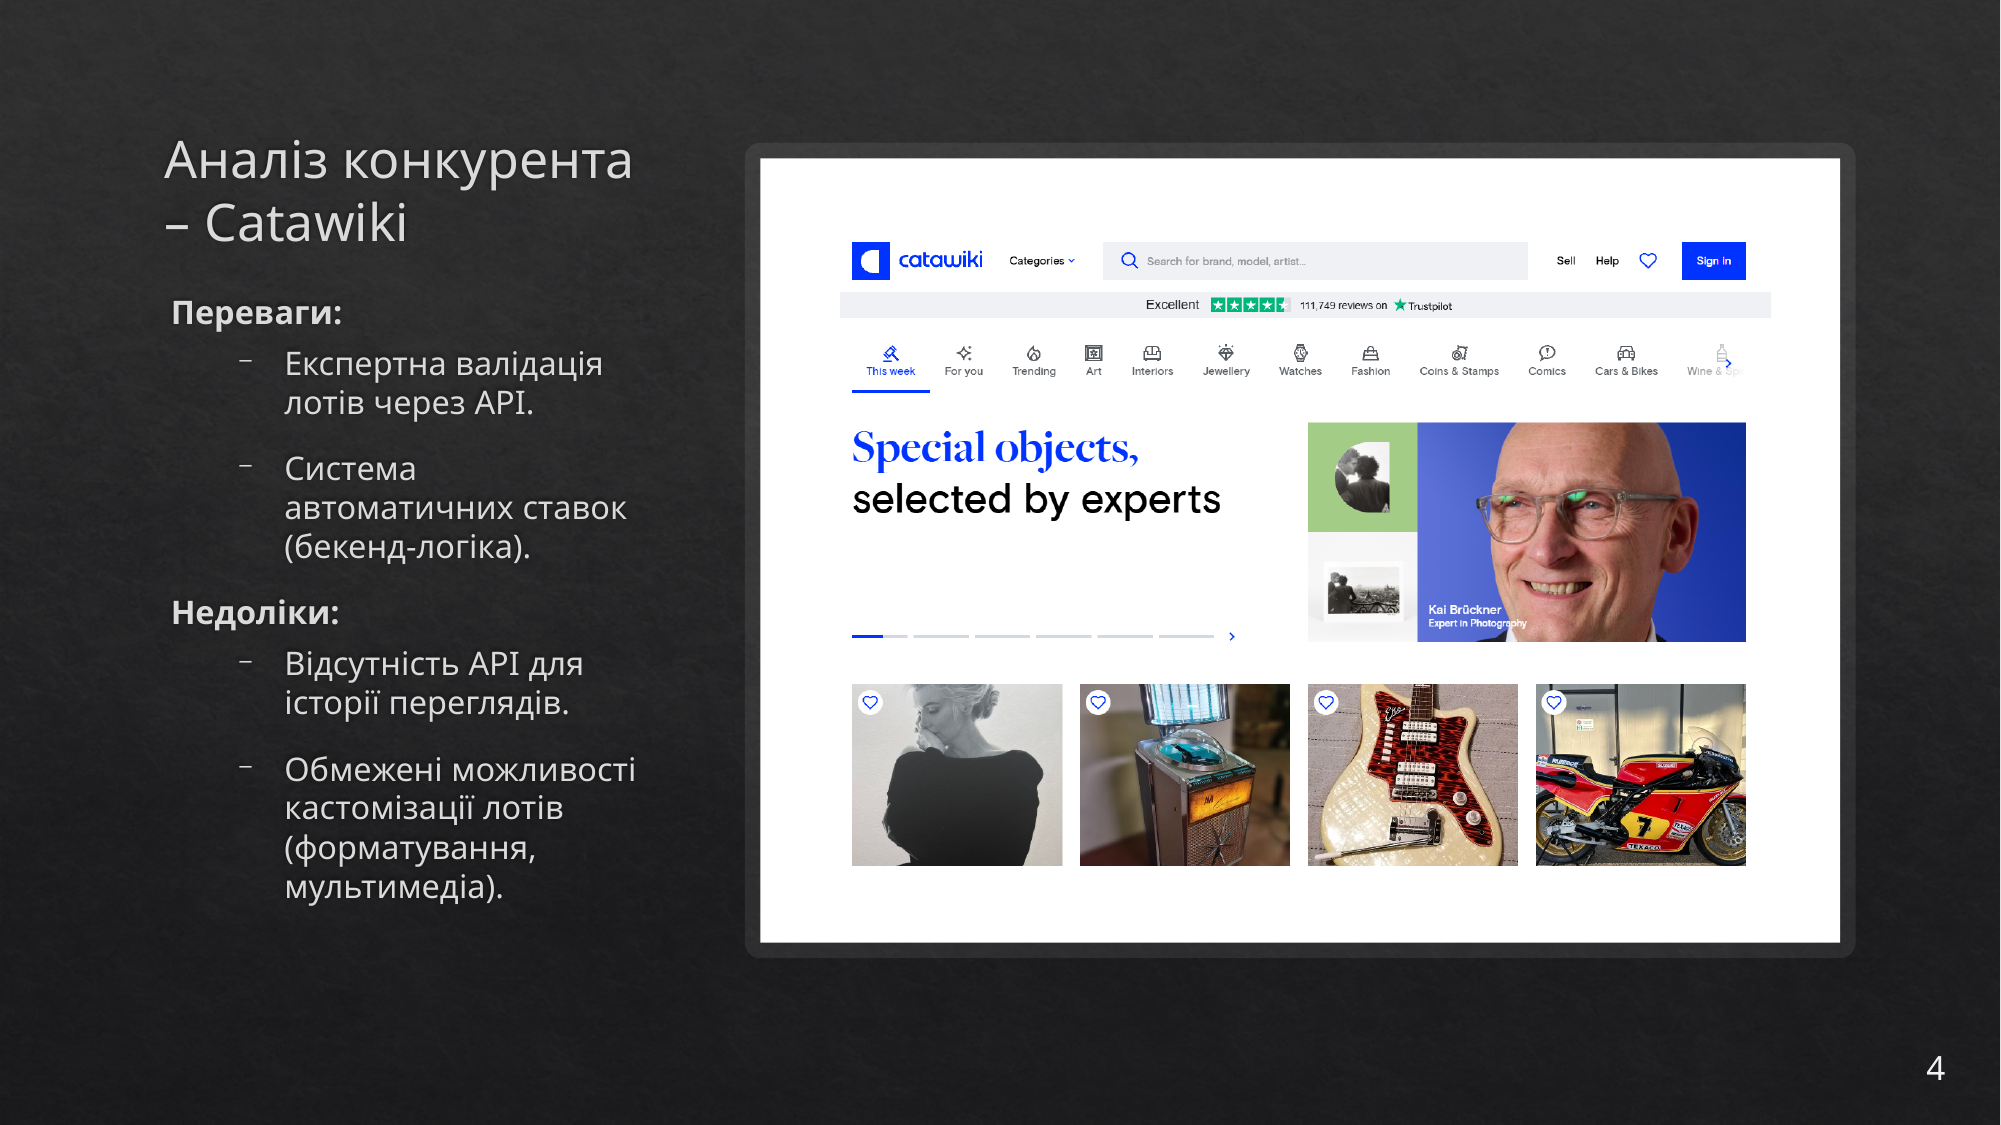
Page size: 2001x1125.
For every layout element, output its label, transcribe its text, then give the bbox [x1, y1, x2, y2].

list Переваги: Експертна валідація лотів через API. Система автоматичних ставок (бекенд-логіка). Недоліки: Відсутність API для історії переглядів. Обмежені можливості кастомізації лотів (форматування, мультимедіа). [149, 284, 655, 950]
text_box 4 [1836, 1039, 1961, 1100]
title Аналіз конкурента – Catawiki [149, 99, 655, 260]
picture [839, 235, 1772, 866]
text_box [759, 157, 1841, 944]
